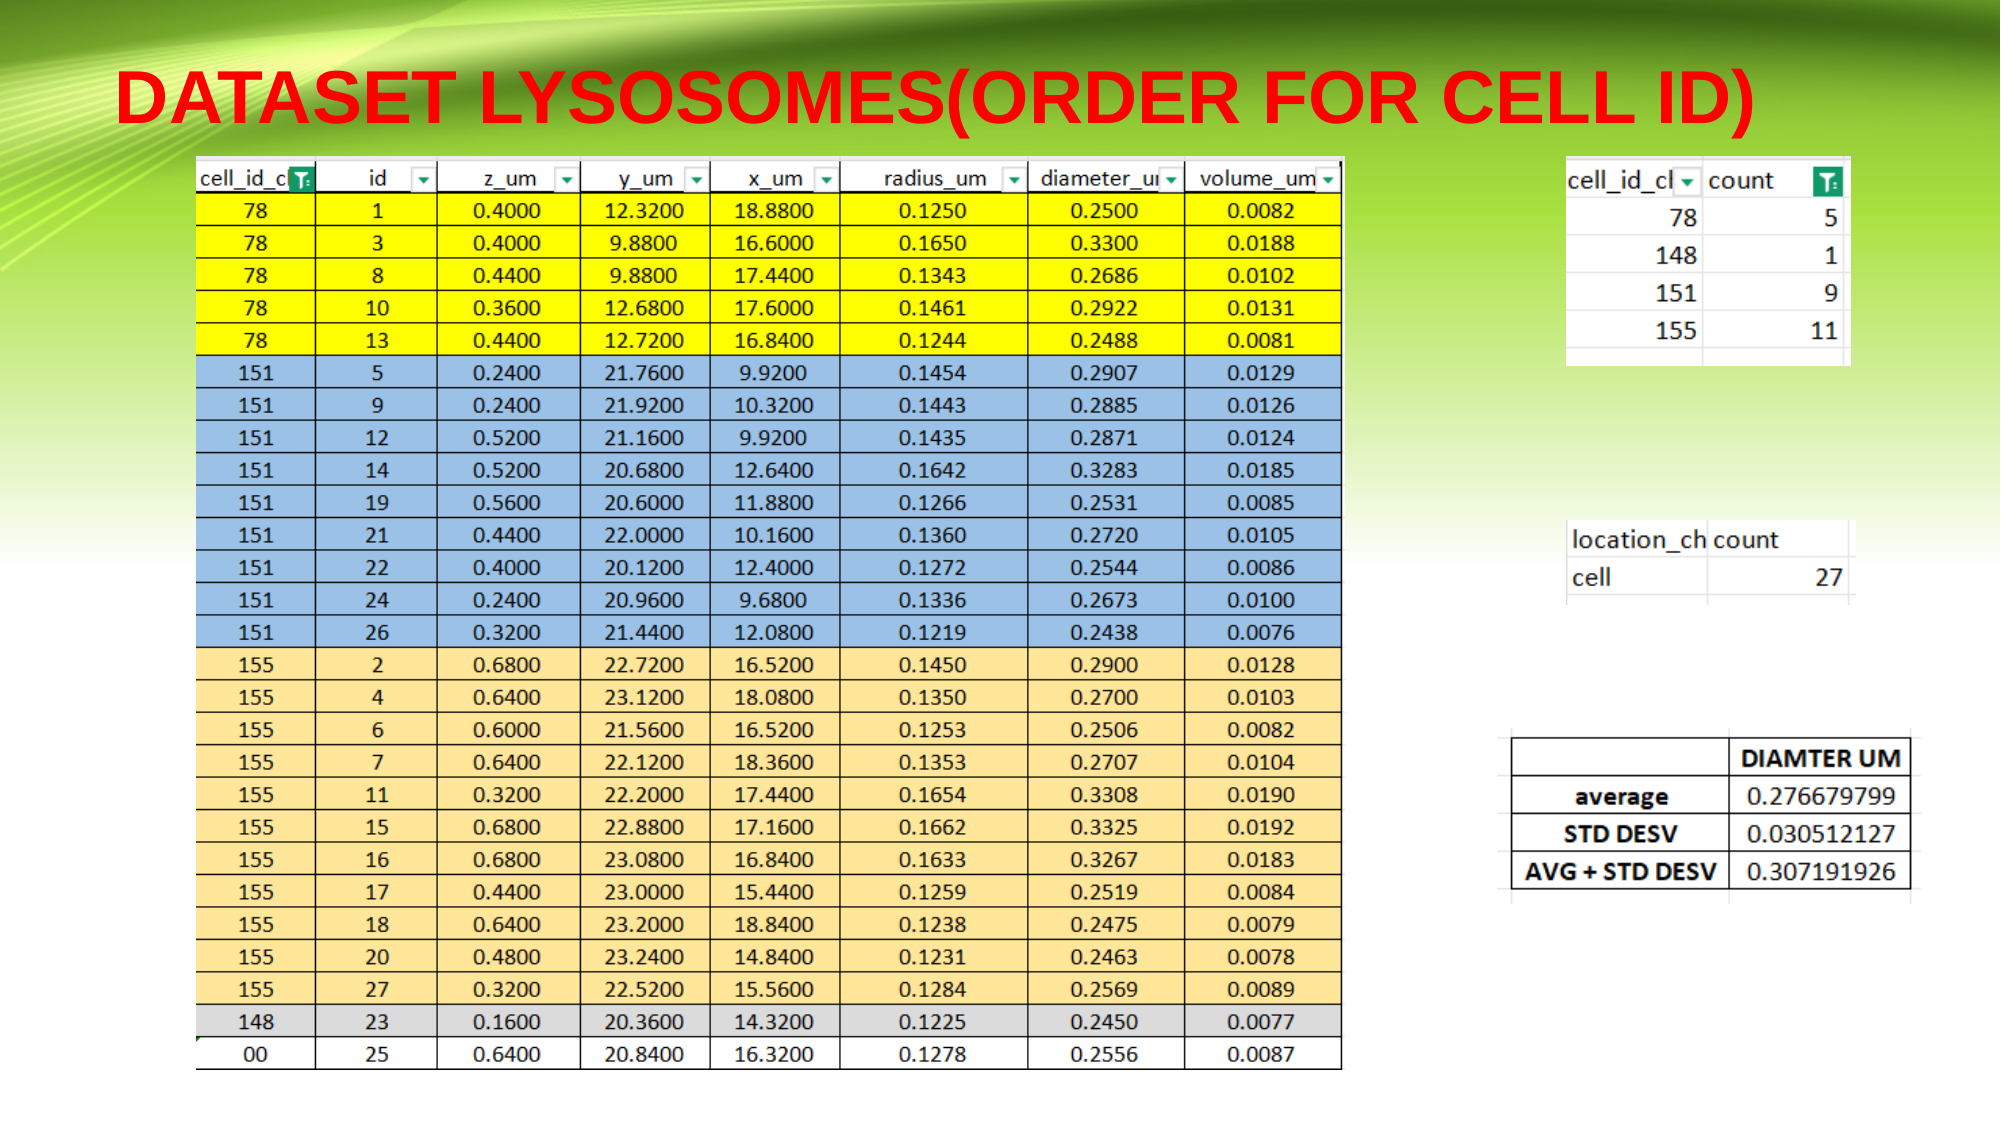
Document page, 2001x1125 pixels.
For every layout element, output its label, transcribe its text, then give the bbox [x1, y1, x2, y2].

picture [0, 0, 2000, 1125]
title DATASET LYSOSOMES(ORDER FOR CELL ID) [99, 30, 1901, 157]
